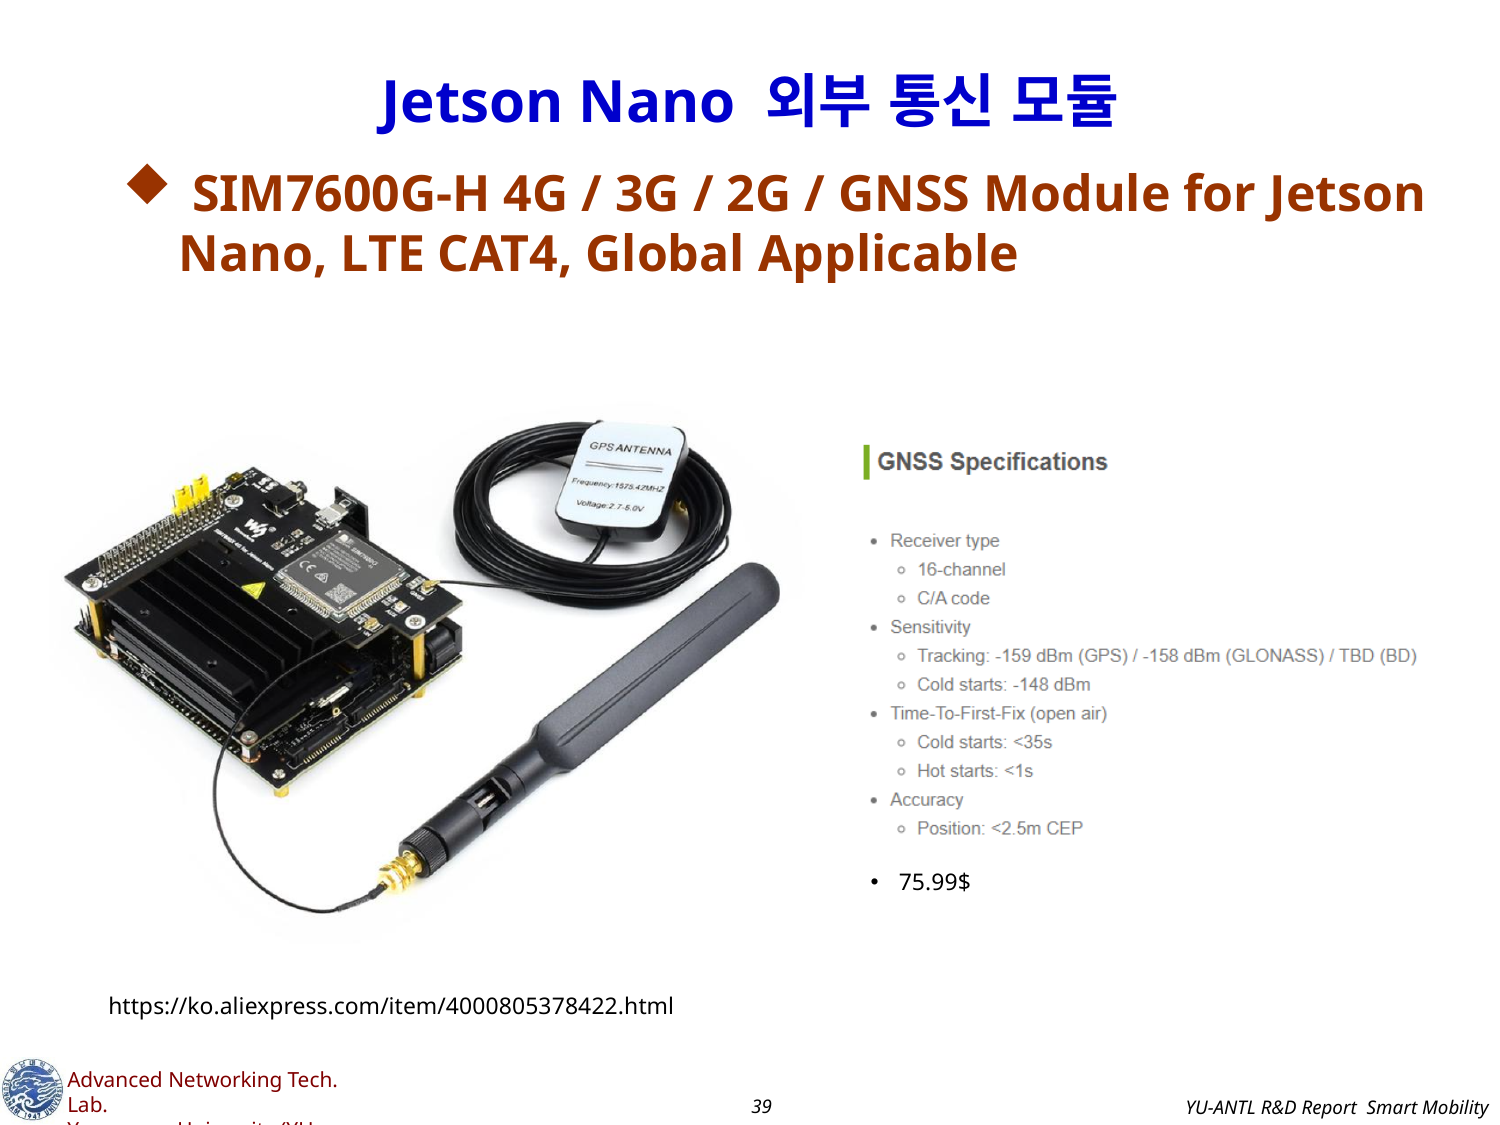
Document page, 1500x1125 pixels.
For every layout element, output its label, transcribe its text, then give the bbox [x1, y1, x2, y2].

picture [840, 427, 1488, 861]
title Jetson Nano 외부 통신 모듈 [74, 44, 1426, 154]
text_box [824, 397, 1374, 692]
text_box SIM7600G-H 4G / 3G / 2G / GNSS Module for Jetson Nano, LTE CAT4, Global Applicable [107, 153, 1448, 289]
text_box https://ko.aliexpress.com/item/4000805378422.html [93, 984, 690, 1027]
text_box 75.99$ [855, 869, 986, 903]
picture [0, 1057, 66, 1124]
picture [49, 344, 821, 944]
